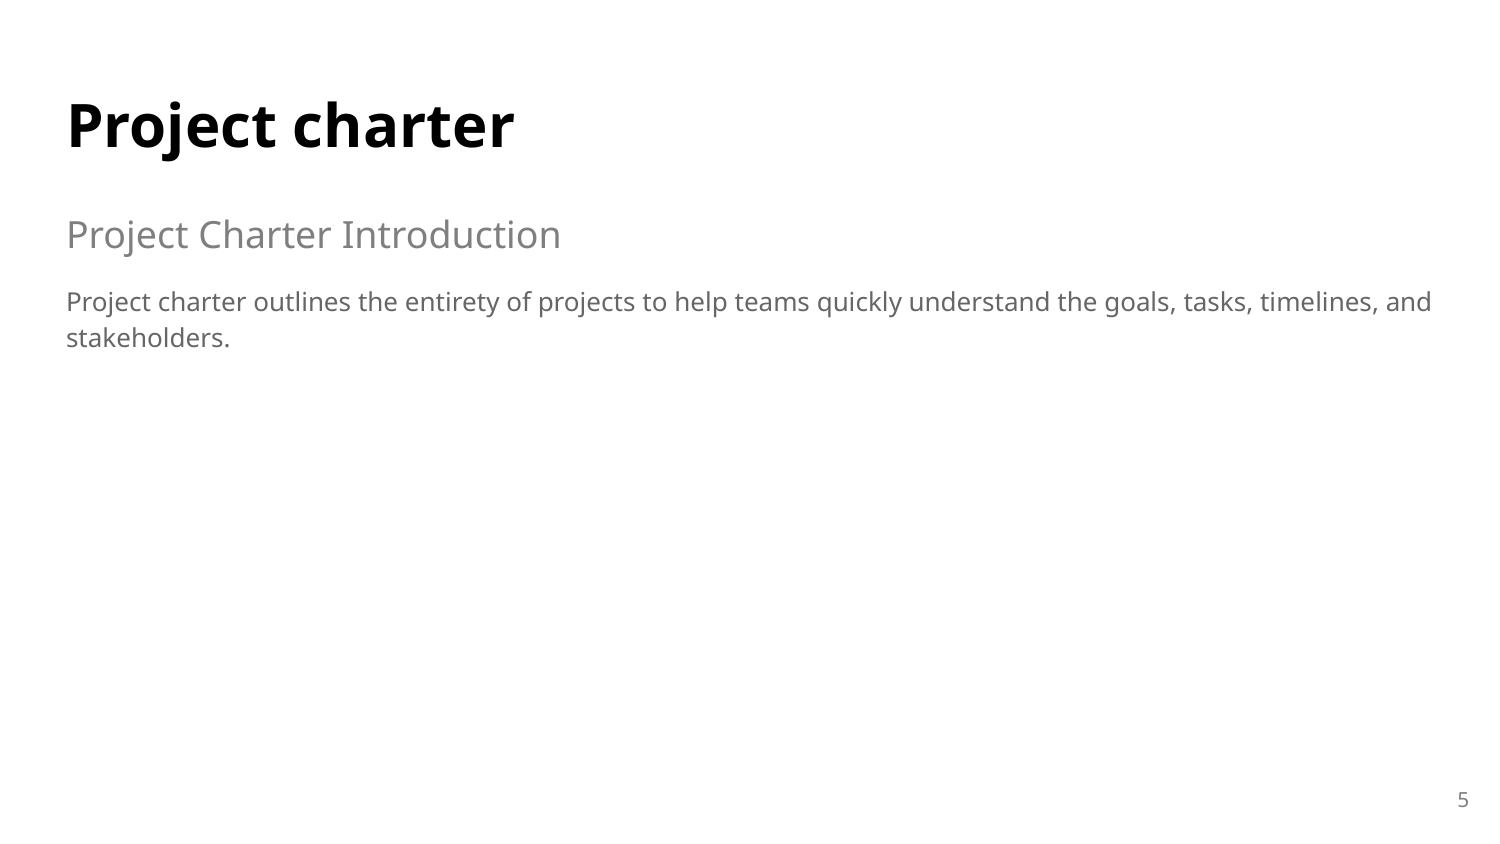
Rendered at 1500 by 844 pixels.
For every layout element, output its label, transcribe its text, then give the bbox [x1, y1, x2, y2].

list Project Charter Introduction Project charter outlines the entirety of projects to help teams quickly understand the goals, tasks, timelines, and stakeholders. [51, 189, 1449, 750]
slide_number ‹#› [1394, 769, 1484, 834]
title Project charter [51, 72, 1449, 176]
